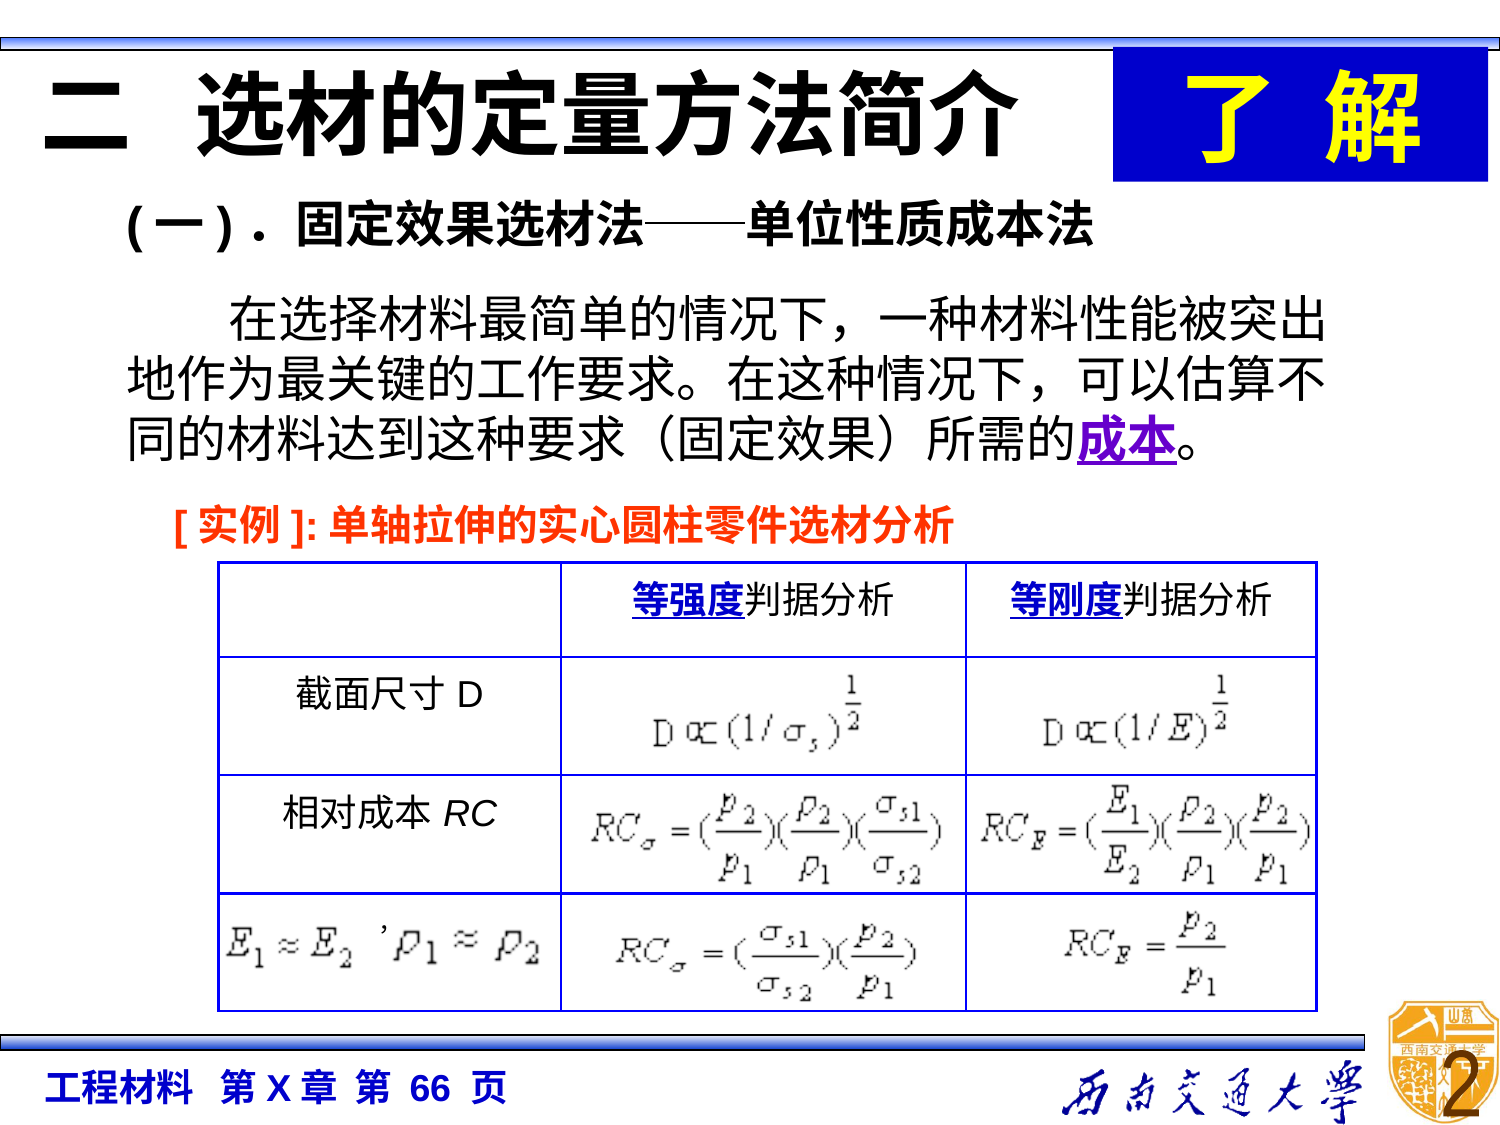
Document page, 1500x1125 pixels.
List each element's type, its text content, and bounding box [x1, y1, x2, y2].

text_box (一)．固定效果选材法──单位性质成本法 [111, 185, 1122, 260]
text_box [实例]:单轴拉伸的实心圆柱零件选材分析 [158, 491, 980, 557]
table_header [220, 564, 560, 655]
picture [1062, 1059, 1363, 1125]
table_header 等刚度判据分析 [967, 564, 1315, 656]
picture [1387, 999, 1500, 1125]
table_header 等强度判据分析 [562, 564, 965, 655]
text_box 了 解 [1113, 46, 1489, 182]
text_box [218, 656, 1318, 1012]
text_box 二 选材的定量方法简介 [25, 49, 1093, 174]
text_box 在选择材料最简单的情况下，一种材料性能被突出地作为最关键的工作要求。在这种情况下，可以估算不同的材料达到这种要求（固定效果）所需的成本。 [112, 279, 1376, 475]
